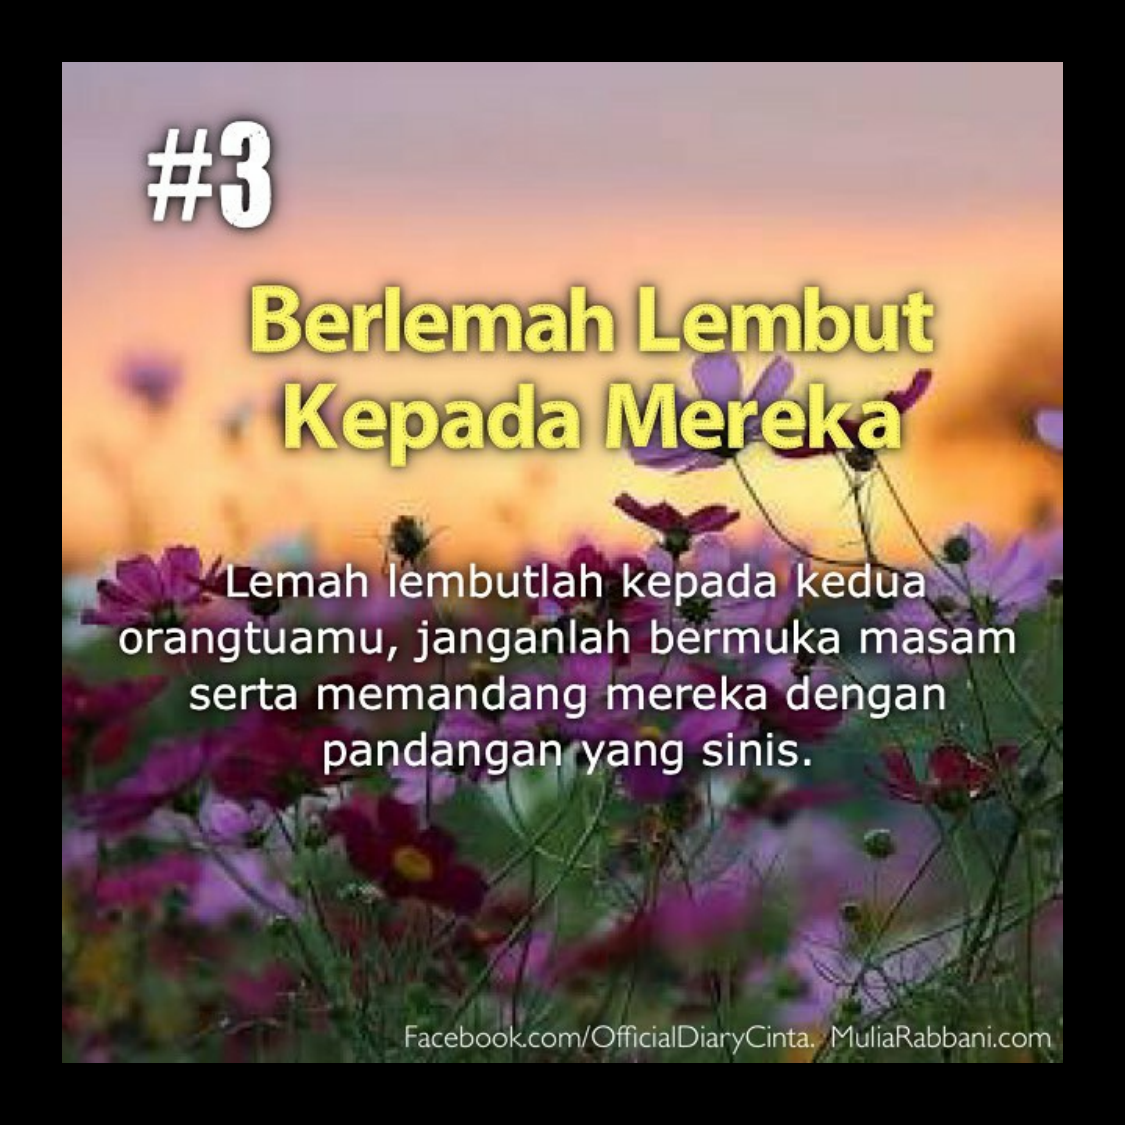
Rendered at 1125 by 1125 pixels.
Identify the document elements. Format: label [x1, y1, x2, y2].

picture [62, 62, 1063, 1063]
